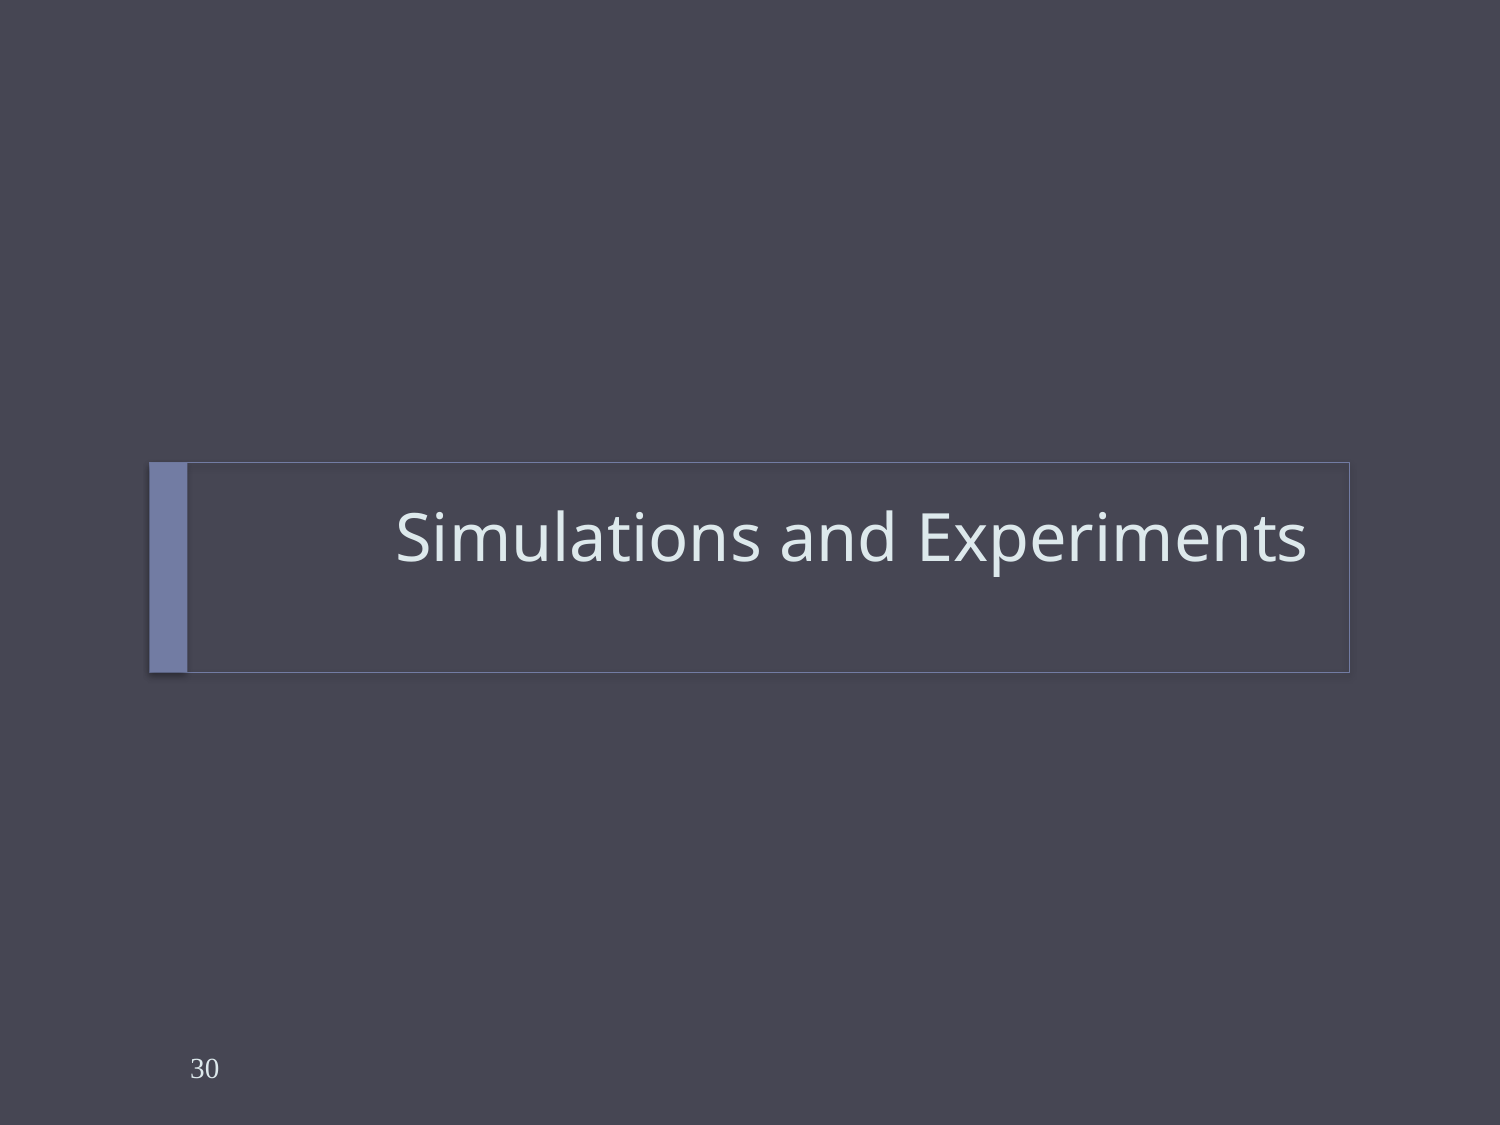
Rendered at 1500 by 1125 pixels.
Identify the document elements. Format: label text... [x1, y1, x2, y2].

title Simulations and Experiments [200, 487, 1325, 663]
slide_number 30 [175, 1042, 425, 1103]
